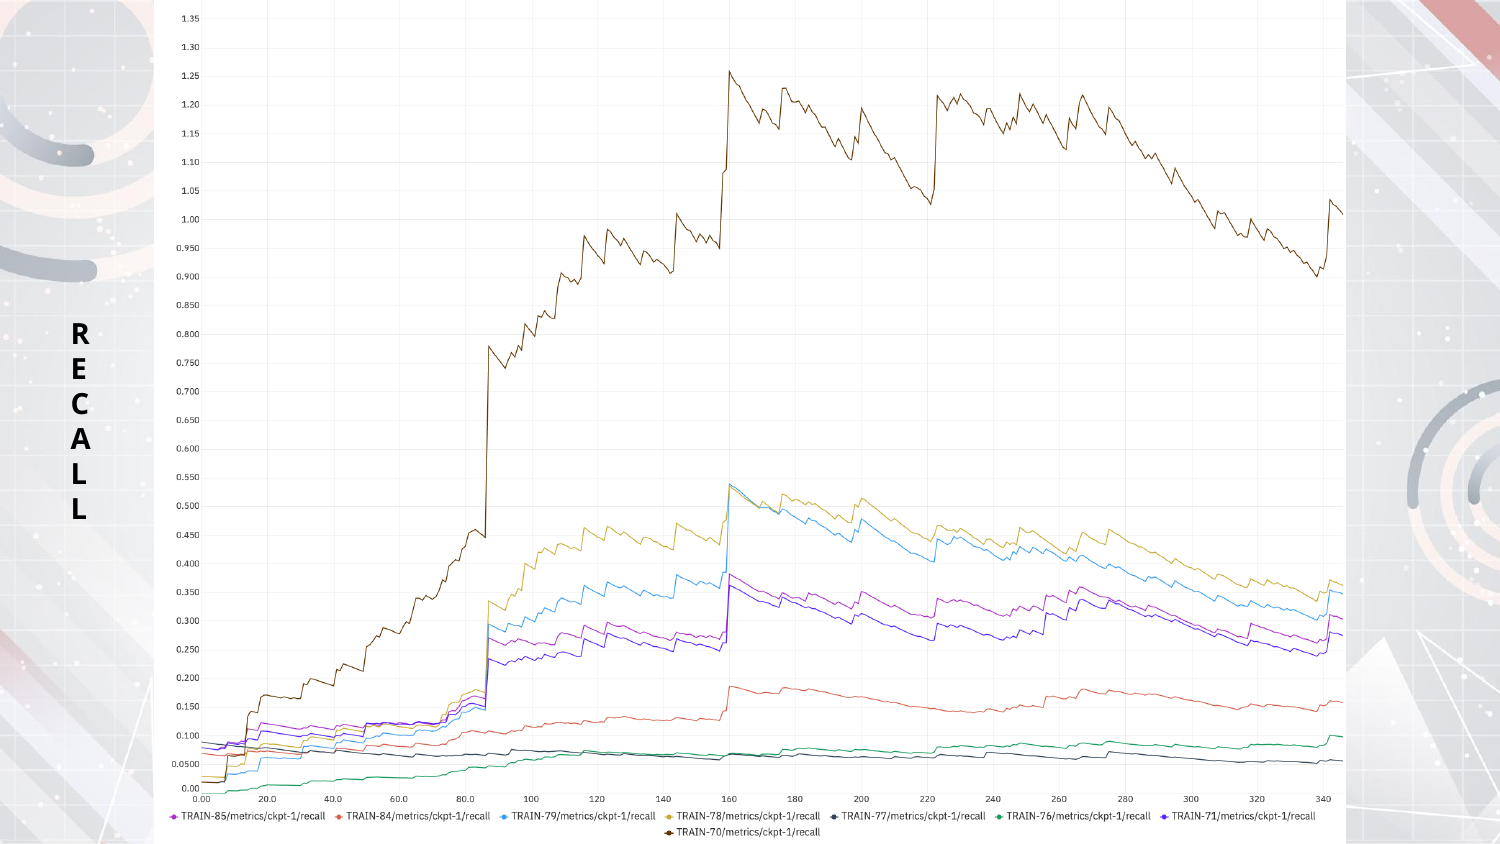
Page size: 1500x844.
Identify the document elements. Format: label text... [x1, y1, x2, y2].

picture [0, 0, 1500, 844]
text_box RECALL [55, 308, 116, 533]
